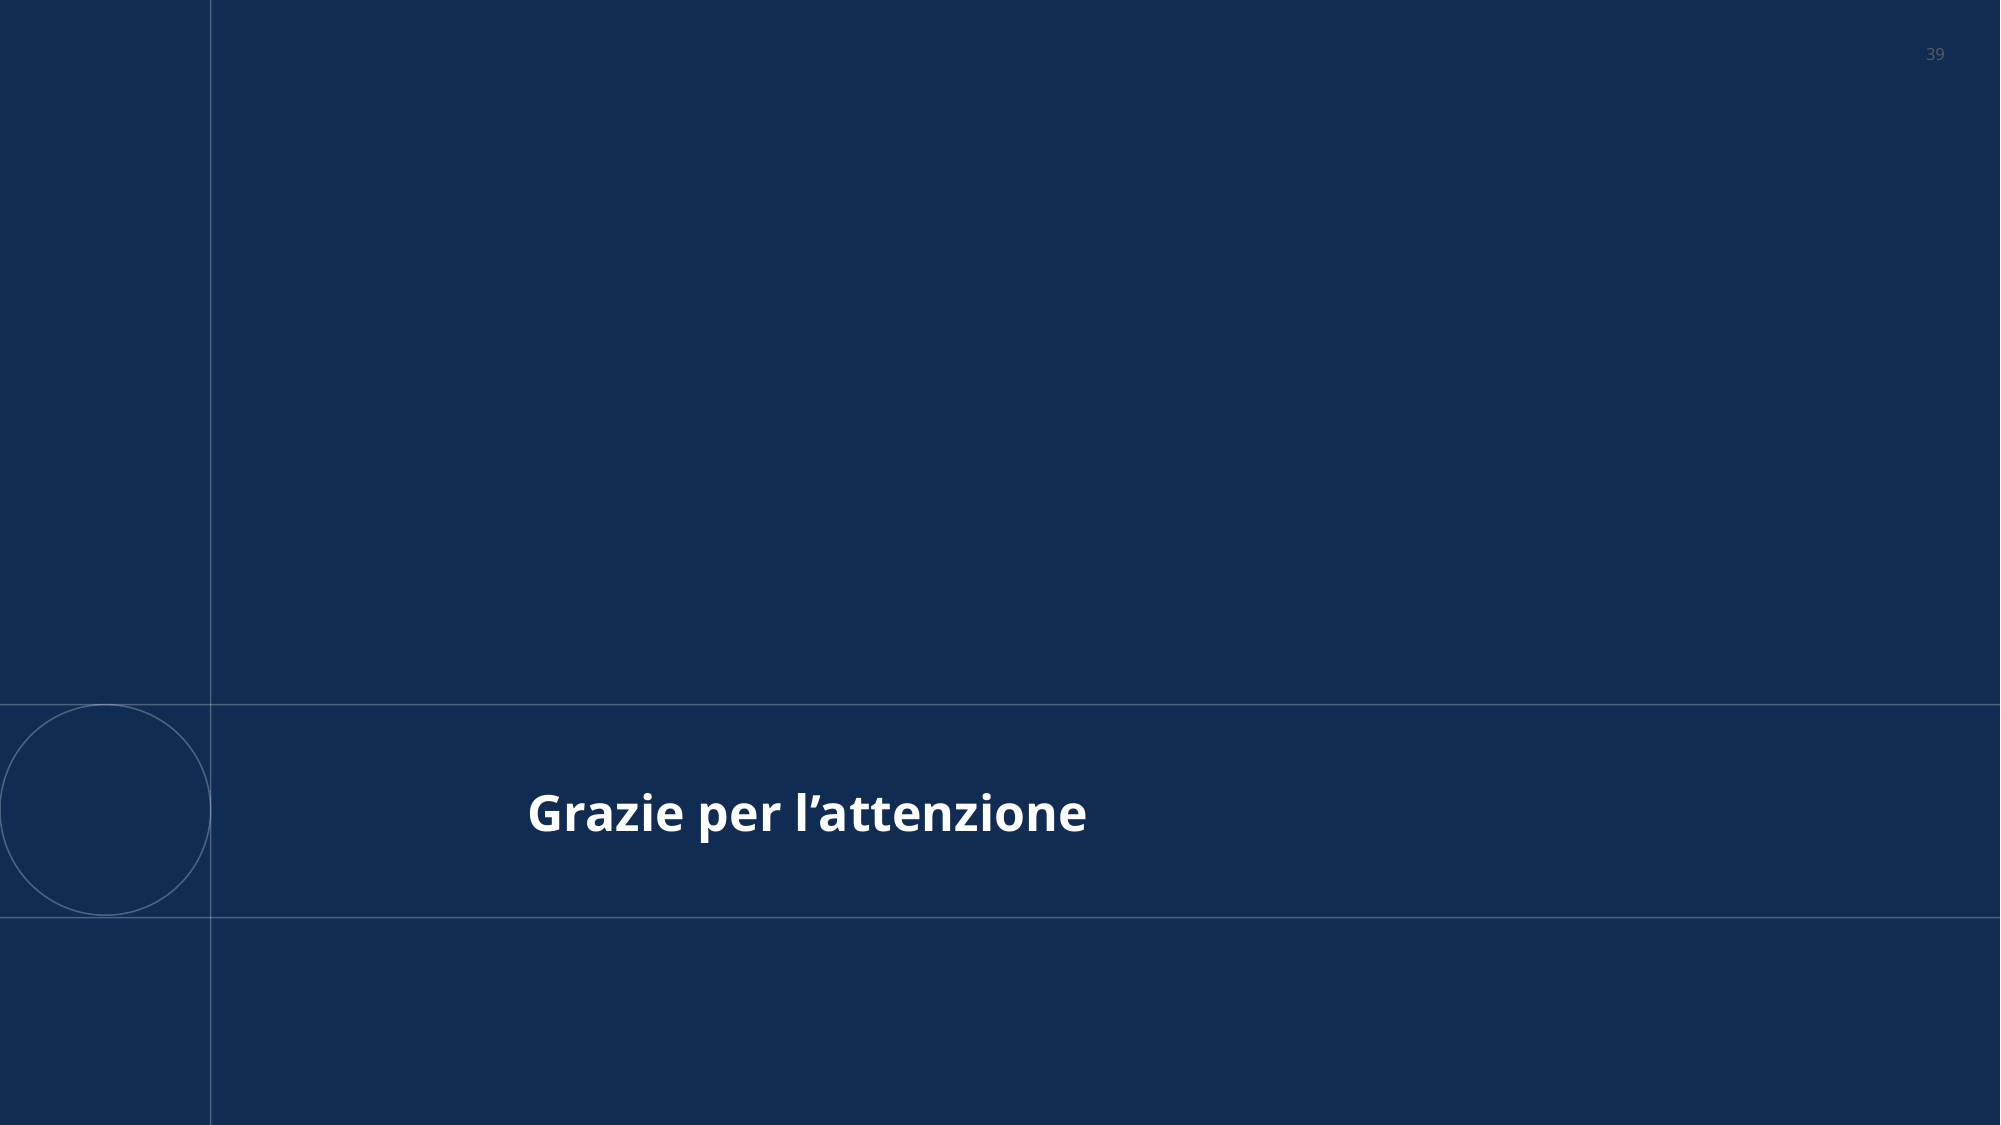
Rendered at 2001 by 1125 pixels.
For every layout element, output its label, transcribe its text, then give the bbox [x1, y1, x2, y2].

title Grazie per l’attenzione [527, 704, 1945, 918]
slide_number 39 [1774, 6, 1945, 67]
